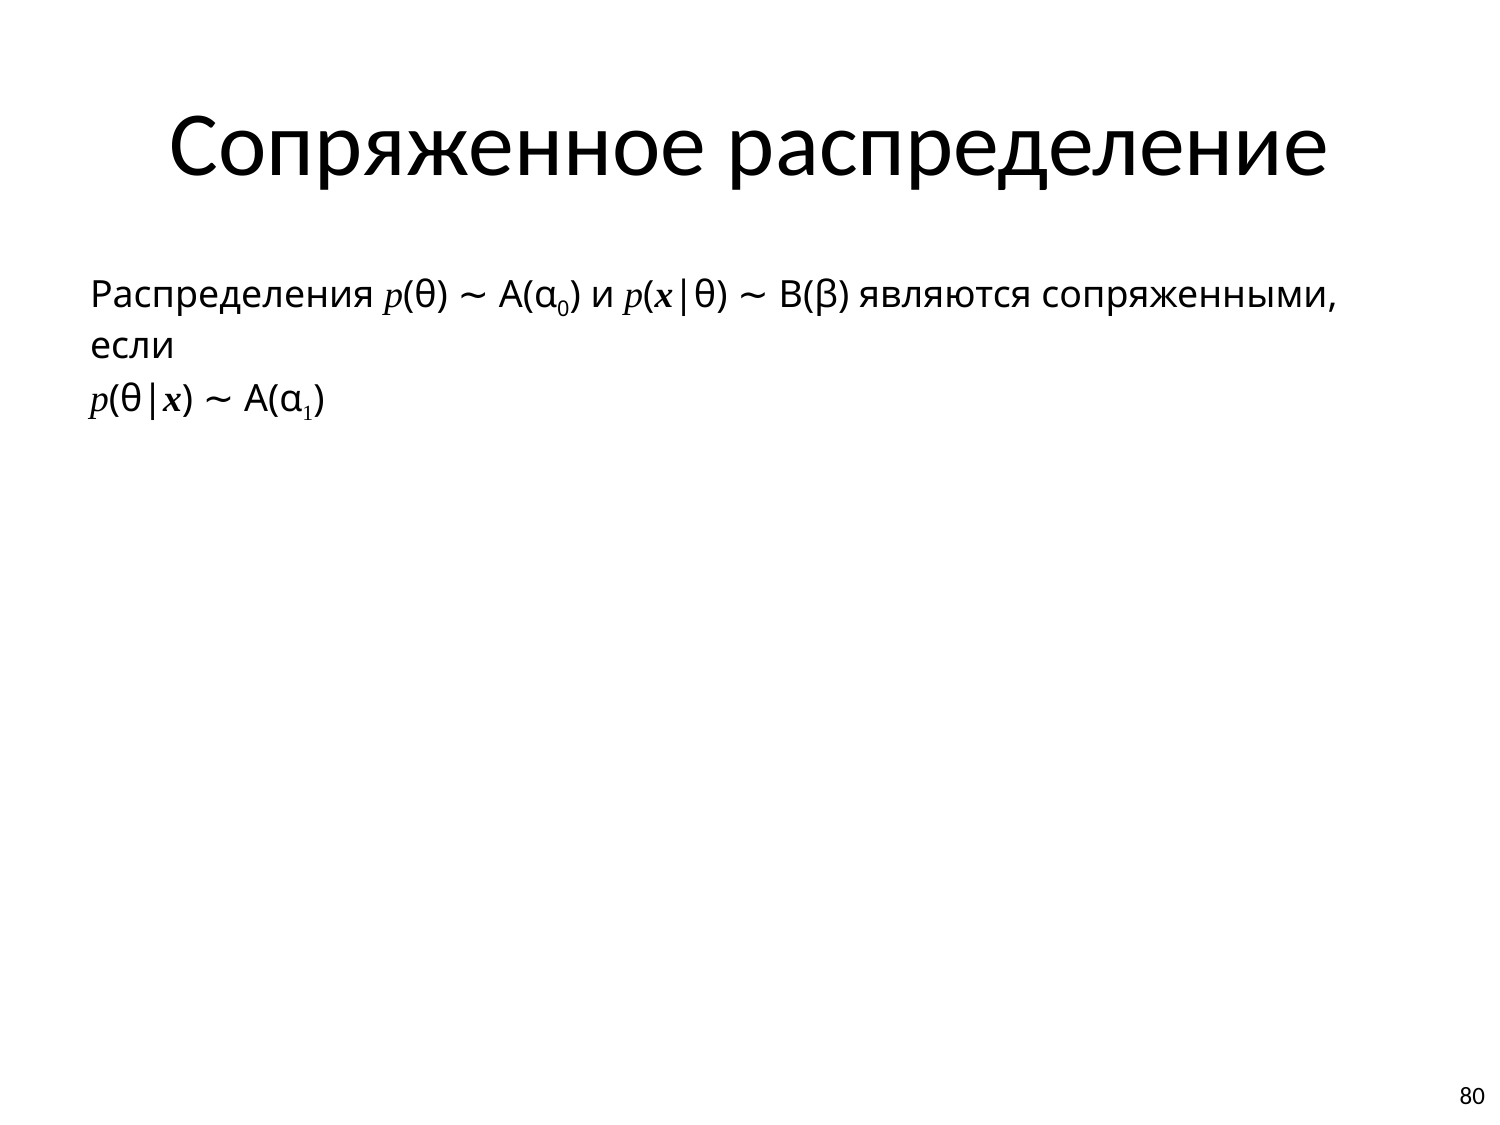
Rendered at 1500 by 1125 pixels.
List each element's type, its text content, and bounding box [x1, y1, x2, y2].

title Сопряженное распределение [75, 45, 1425, 233]
list Распределения p(θ) ∼ A(α0) и p(x|θ) ∼ B(β) являются сопряженными, если p(θ|x) ∼ A(α1) [75, 262, 1425, 1005]
slide_number 80 [1149, 1065, 1500, 1125]
